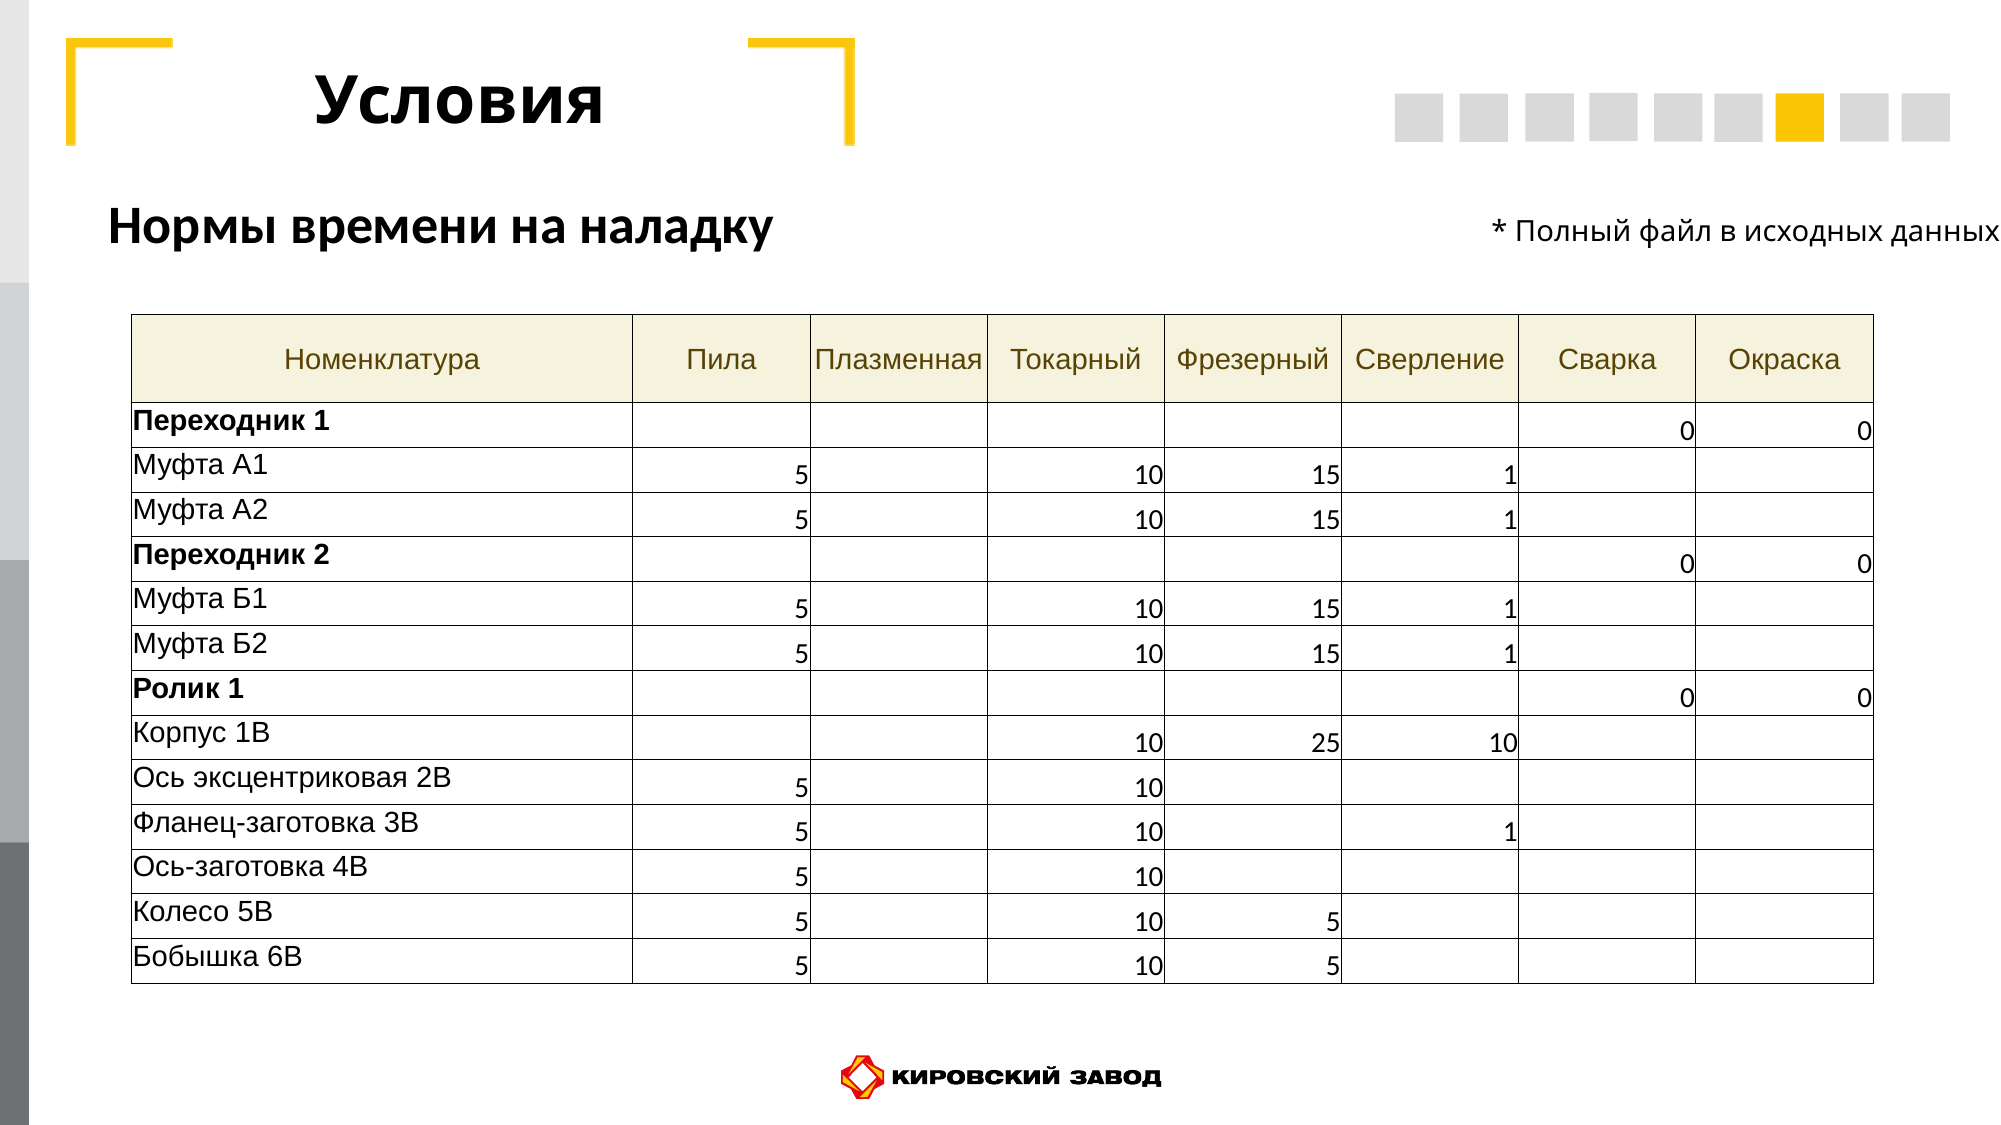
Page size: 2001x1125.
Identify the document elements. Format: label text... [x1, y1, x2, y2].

text_box Условия [173, 64, 748, 140]
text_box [0, 546, 576, 579]
table_header Окраска [1696, 315, 1873, 402]
text_box [1839, 92, 1890, 143]
table_cell 0 [1696, 537, 1873, 581]
table_cell [811, 493, 987, 536]
table_cell 10 [1342, 716, 1518, 759]
table_header Номенклатура [132, 315, 632, 402]
table_cell 5 [633, 493, 810, 536]
list Нормы времени на наладку [93, 188, 1546, 372]
table_header Фрезерный [1165, 315, 1341, 402]
table_cell 5 [633, 448, 810, 492]
text_box * Полный файл в исходных данных [1476, 188, 2000, 255]
table_cell Ролик 1 [132, 671, 632, 715]
table_cell [1165, 760, 1341, 804]
table_cell 5 [633, 760, 810, 804]
table_cell [1519, 493, 1695, 536]
table_cell Муфта А1 [132, 448, 632, 492]
table_cell 5 [633, 582, 810, 625]
table_cell [1696, 448, 1873, 492]
table_cell [1696, 493, 1873, 536]
table_cell [1165, 850, 1341, 893]
table_cell 1 [1342, 493, 1518, 536]
text_box [1653, 92, 1703, 143]
table_header Плазменная [811, 315, 987, 402]
table_cell [1696, 894, 1873, 938]
table_cell [811, 448, 987, 492]
table_cell Ось эксцентриковая 2В [132, 760, 632, 804]
table_cell 10 [988, 448, 1164, 492]
table_cell 0 [1519, 403, 1695, 447]
table_cell Корпус 1В [132, 716, 632, 759]
table_cell 10 [988, 939, 1164, 983]
table_cell [1519, 448, 1695, 492]
table_cell 0 [1519, 537, 1695, 581]
table_cell 5 [633, 894, 810, 938]
table_cell 1 [1342, 626, 1518, 670]
table_header Сверление [1342, 315, 1518, 402]
table_cell [1519, 894, 1695, 938]
text_box [1394, 93, 1444, 143]
table_cell 5 [633, 850, 810, 893]
text_box [1459, 93, 1509, 143]
table_cell [1342, 537, 1518, 581]
text_box [1588, 92, 1639, 142]
table_cell [988, 537, 1164, 581]
table_cell [1342, 403, 1518, 447]
table_cell Фланец-заготовка 3В [132, 805, 632, 849]
table_cell [811, 582, 987, 625]
table_header Сварка [1519, 315, 1695, 402]
table_cell [811, 716, 987, 759]
table_cell 10 [988, 582, 1164, 625]
picture [748, 38, 855, 146]
table_cell 0 [1519, 671, 1695, 715]
table_cell [811, 626, 987, 670]
table_cell [1519, 716, 1695, 759]
table_cell [1696, 805, 1873, 849]
table_cell [1342, 850, 1518, 893]
table_cell 0 [1696, 403, 1873, 447]
table_cell 25 [1165, 716, 1341, 759]
table_cell 5 [1165, 894, 1341, 938]
table_cell [1696, 760, 1873, 804]
table_cell 10 [988, 493, 1164, 536]
table_cell [988, 671, 1164, 715]
table_cell [1519, 626, 1695, 670]
table_cell 5 [1165, 939, 1341, 983]
table_cell Муфта А2 [132, 493, 632, 536]
table_cell Колесо 5В [132, 894, 632, 938]
table_cell Бобышка 6В [132, 939, 632, 983]
table_cell Муфта Б1 [132, 582, 632, 625]
text_box [1901, 92, 1951, 143]
table_cell Переходник 2 [132, 537, 632, 581]
table_header Токарный [988, 315, 1164, 402]
table_cell 15 [1165, 448, 1341, 492]
table_header Пила [633, 315, 810, 402]
table_cell [1165, 537, 1341, 581]
text_box [1775, 92, 1825, 143]
table_cell 0 [1696, 671, 1873, 715]
table_cell [1342, 939, 1518, 983]
table_cell [1342, 760, 1518, 804]
picture [828, 1029, 1176, 1120]
table_cell 15 [1165, 582, 1341, 625]
picture [66, 38, 173, 146]
table_cell [988, 403, 1164, 447]
table_cell [811, 403, 987, 447]
text_box [1524, 92, 1575, 143]
table_cell 10 [988, 716, 1164, 759]
table_cell [811, 671, 987, 715]
table_cell [1519, 760, 1695, 804]
text_box [1713, 93, 1764, 143]
table_cell [633, 537, 810, 581]
table_cell 15 [1165, 626, 1341, 670]
table_cell 5 [633, 626, 810, 670]
table_cell [811, 850, 987, 893]
table_cell [1696, 582, 1873, 625]
table_cell [1696, 850, 1873, 893]
table_cell Муфта Б2 [132, 626, 632, 670]
table_cell 10 [988, 850, 1164, 893]
table_cell 5 [633, 805, 810, 849]
table_cell [1696, 716, 1873, 759]
table_cell 10 [988, 894, 1164, 938]
table_cell 5 [633, 939, 810, 983]
table_cell [811, 894, 987, 938]
table_cell [811, 760, 987, 804]
table_cell [811, 805, 987, 849]
table_cell 10 [988, 760, 1164, 804]
table_cell [1165, 403, 1341, 447]
table_cell 10 [988, 805, 1164, 849]
table_cell [1696, 626, 1873, 670]
table_cell [1519, 850, 1695, 893]
table_cell [1519, 805, 1695, 849]
table_cell Ось-заготовка 4В [132, 850, 632, 893]
table_cell [1165, 671, 1341, 715]
table_cell 1 [1342, 805, 1518, 849]
table_cell [633, 716, 810, 759]
table_cell 1 [1342, 582, 1518, 625]
table_cell [1519, 582, 1695, 625]
table_cell [811, 939, 987, 983]
table_cell [633, 403, 810, 447]
table_cell [1696, 939, 1873, 983]
table_cell [633, 671, 810, 715]
table_cell [1342, 894, 1518, 938]
table_cell [1519, 939, 1695, 983]
table_cell 15 [1165, 493, 1341, 536]
table_cell [1342, 671, 1518, 715]
table_cell 10 [988, 626, 1164, 670]
table_cell [811, 537, 987, 581]
table_cell [1165, 805, 1341, 849]
table_cell 1 [1342, 448, 1518, 492]
table_cell Переходник 1 [132, 403, 632, 447]
